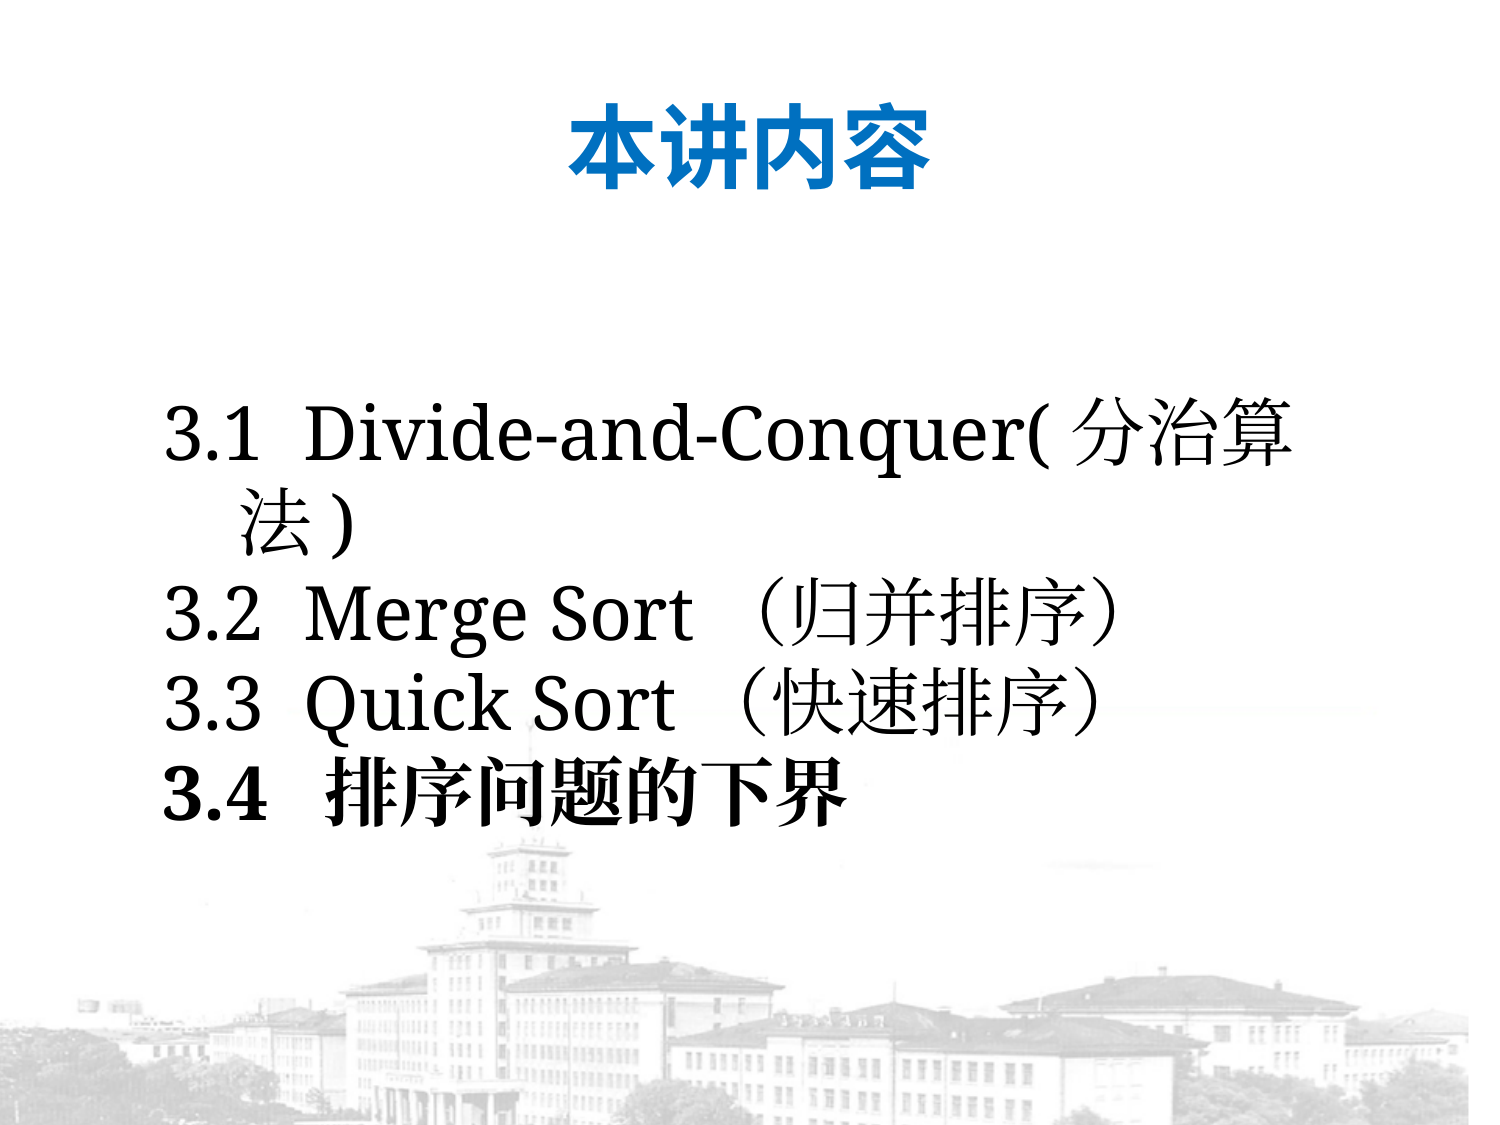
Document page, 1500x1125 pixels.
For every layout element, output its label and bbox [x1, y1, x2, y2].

text_box [0, 0, 1500, 1125]
